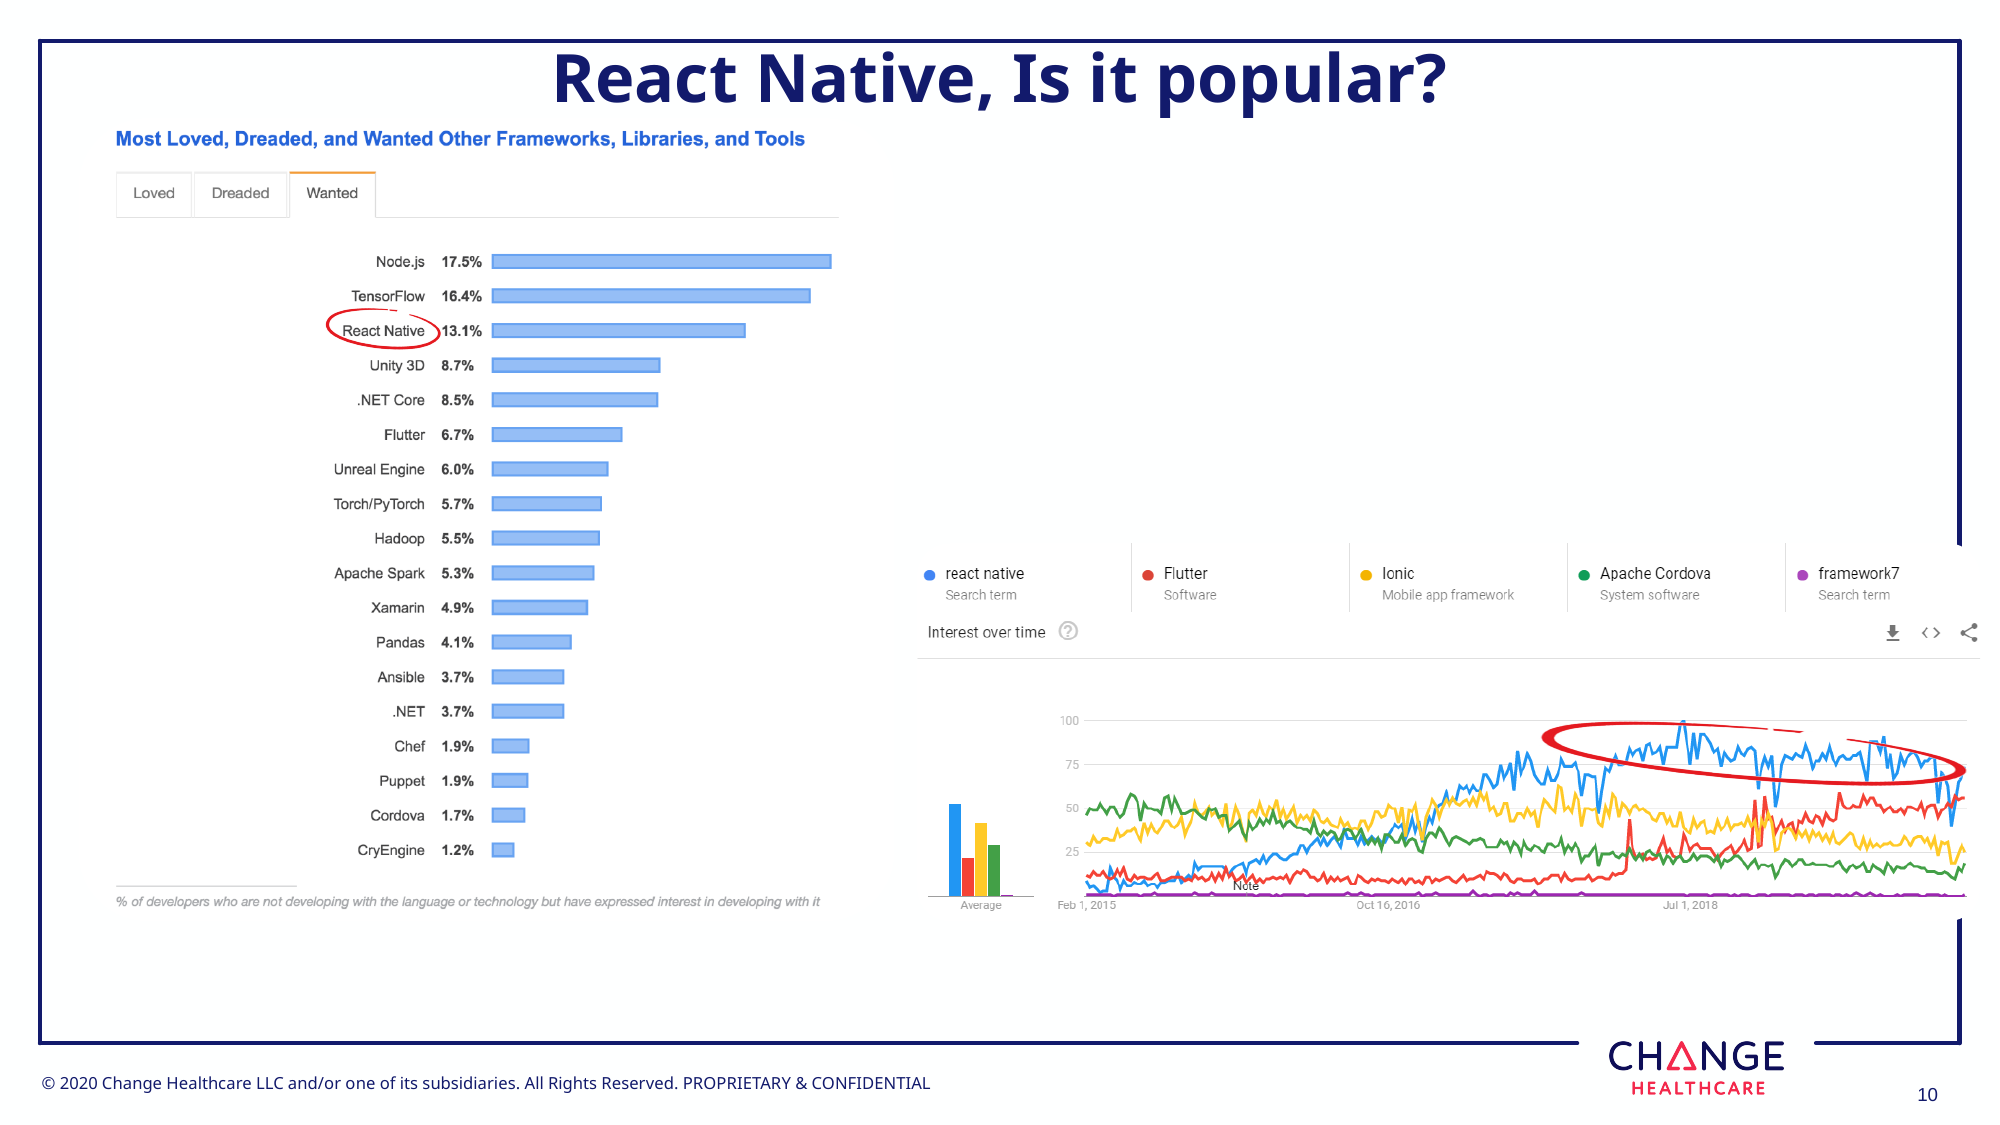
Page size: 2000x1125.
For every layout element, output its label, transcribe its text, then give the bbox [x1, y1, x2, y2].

title React Native, Is it popular? [7, 23, 1992, 138]
picture [310, 307, 450, 352]
picture [916, 543, 2000, 922]
picture [1609, 1041, 1784, 1095]
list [78, 118, 895, 922]
